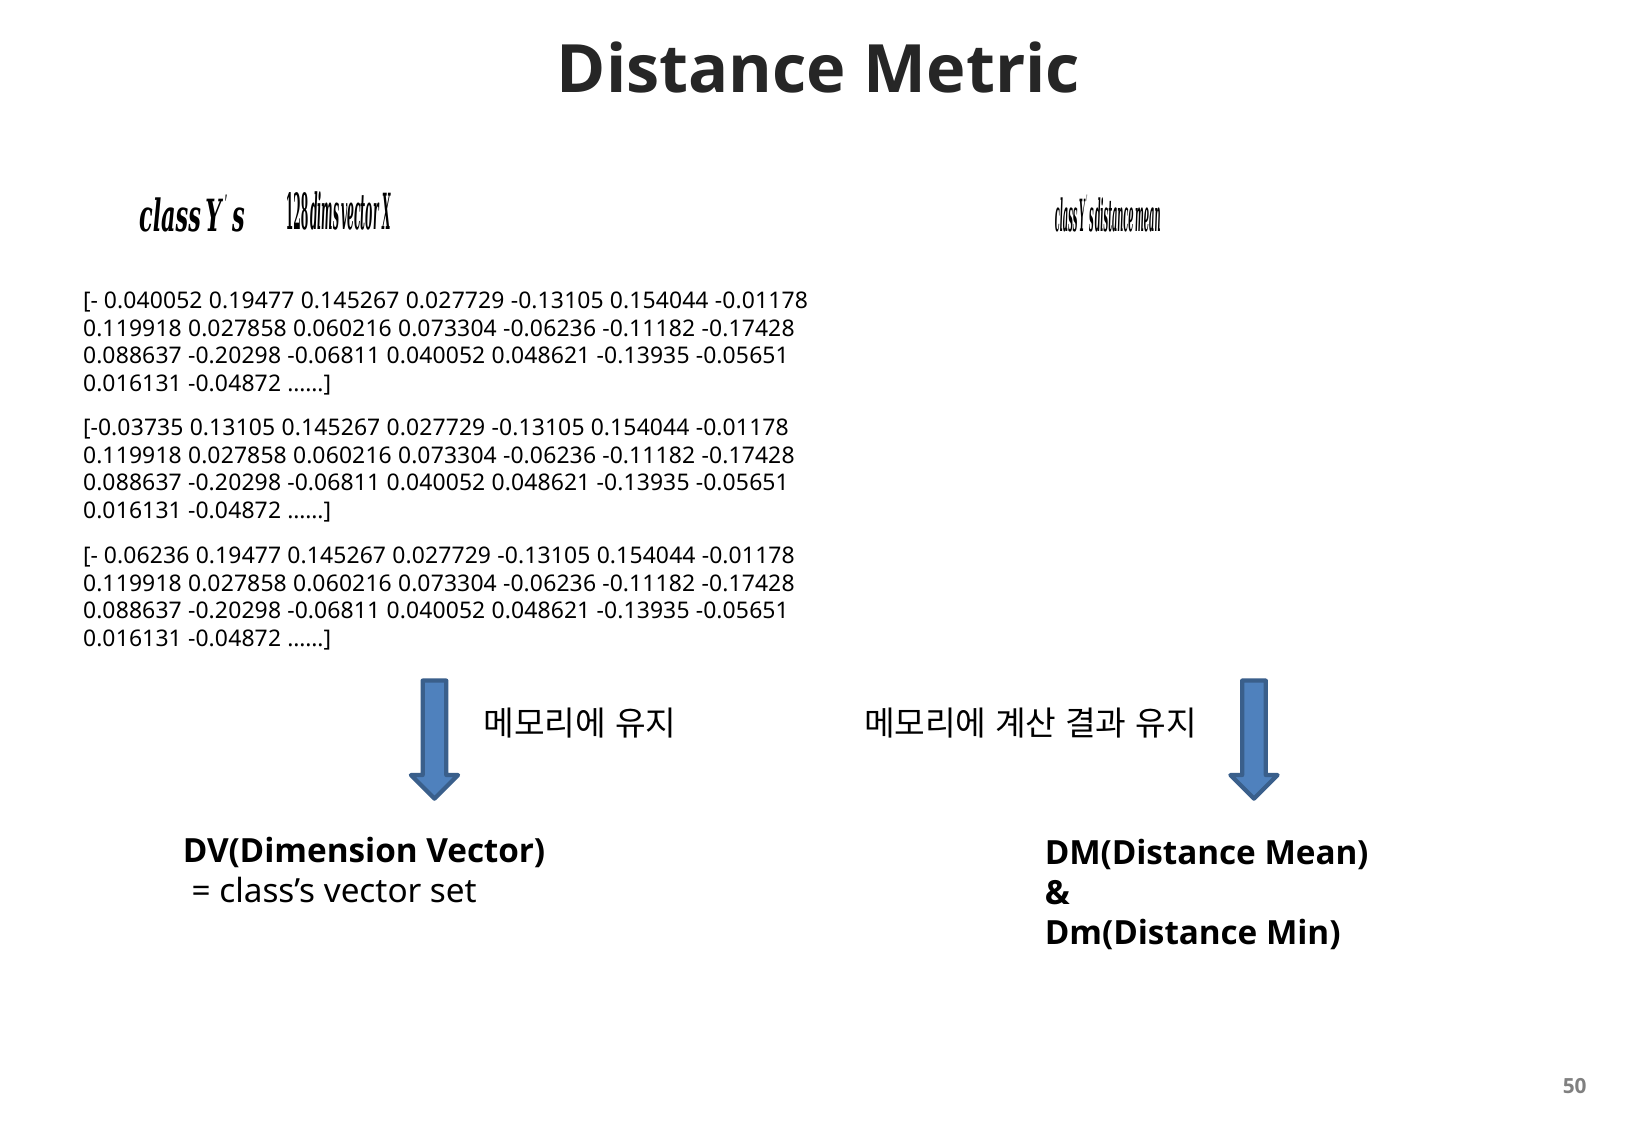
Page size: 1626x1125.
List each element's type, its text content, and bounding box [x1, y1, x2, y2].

text_box DM(Distance Mean) & Dm(Distance Min) [1030, 824, 1393, 959]
text_box 메모리에 유지 [469, 694, 692, 749]
text_box [- 0.06236 0.19477 0.145267 0.027729 -0.13105 0.154044 -0.01178 0.119918 0.027858 0.060216 0.073304 -0.06236 -0.11182 -0.17428 0.088637 -0.20298 -0.06811 0.040052 0.048621 -0.13935 -0.05651 0.016131 -0.04872 ……] [68, 533, 881, 658]
text_box 메모리에 계산 결과 유지 [849, 694, 1212, 749]
title Distance Metric [0, 18, 1625, 114]
text_box [1228, 678, 1280, 801]
text_box [- 0.040052 0.19477 0.145267 0.027729 -0.13105 0.154044 -0.01178 0.119918 0.027858 0.060216 0.073304 -0.06236 -0.11182 -0.17428 0.088637 -0.20298 -0.06811 0.040052 0.048621 -0.13935 -0.05651 0.016131 -0.04872 ……] [68, 278, 881, 404]
text_box [-0.03735 0.13105 0.145267 0.027729 -0.13105 0.154044 -0.01178 0.119918 0.027858 0.060216 0.073304 -0.06236 -0.11182 -0.17428 0.088637 -0.20298 -0.06811 0.040052 0.048621 -0.13935 -0.05651 0.016131 -0.04872 ……] [68, 405, 881, 530]
text_box [408, 678, 461, 801]
